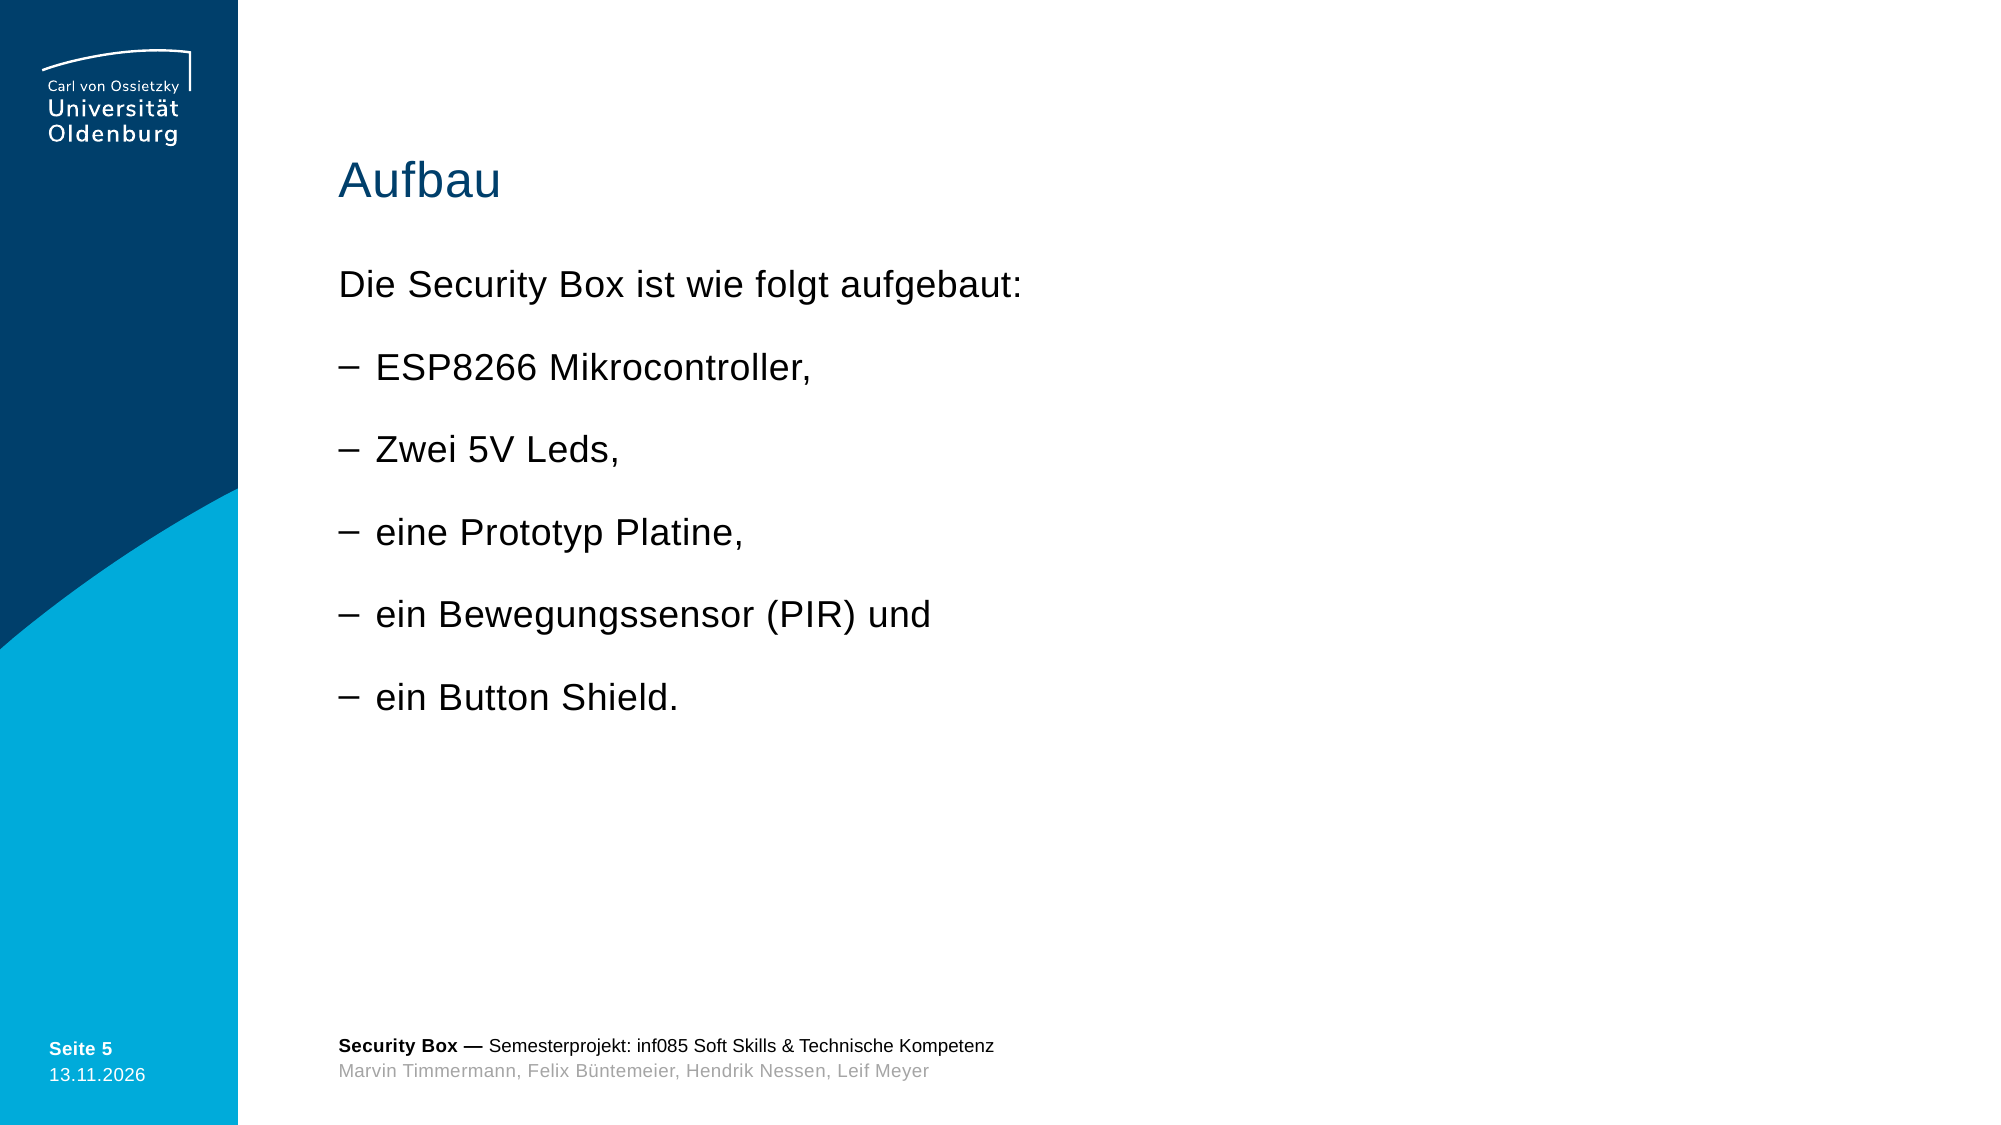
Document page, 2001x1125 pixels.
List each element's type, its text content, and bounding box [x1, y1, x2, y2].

title Aufbau [338, 153, 1750, 226]
list Die Security Box ist wie folgt aufgebaut: ESP8266 Mikrocontroller, Zwei 5V Leds, eine Prototyp Platine, ein Bewegungssensor (PIR) und ein Button Shield. [338, 255, 1725, 1012]
